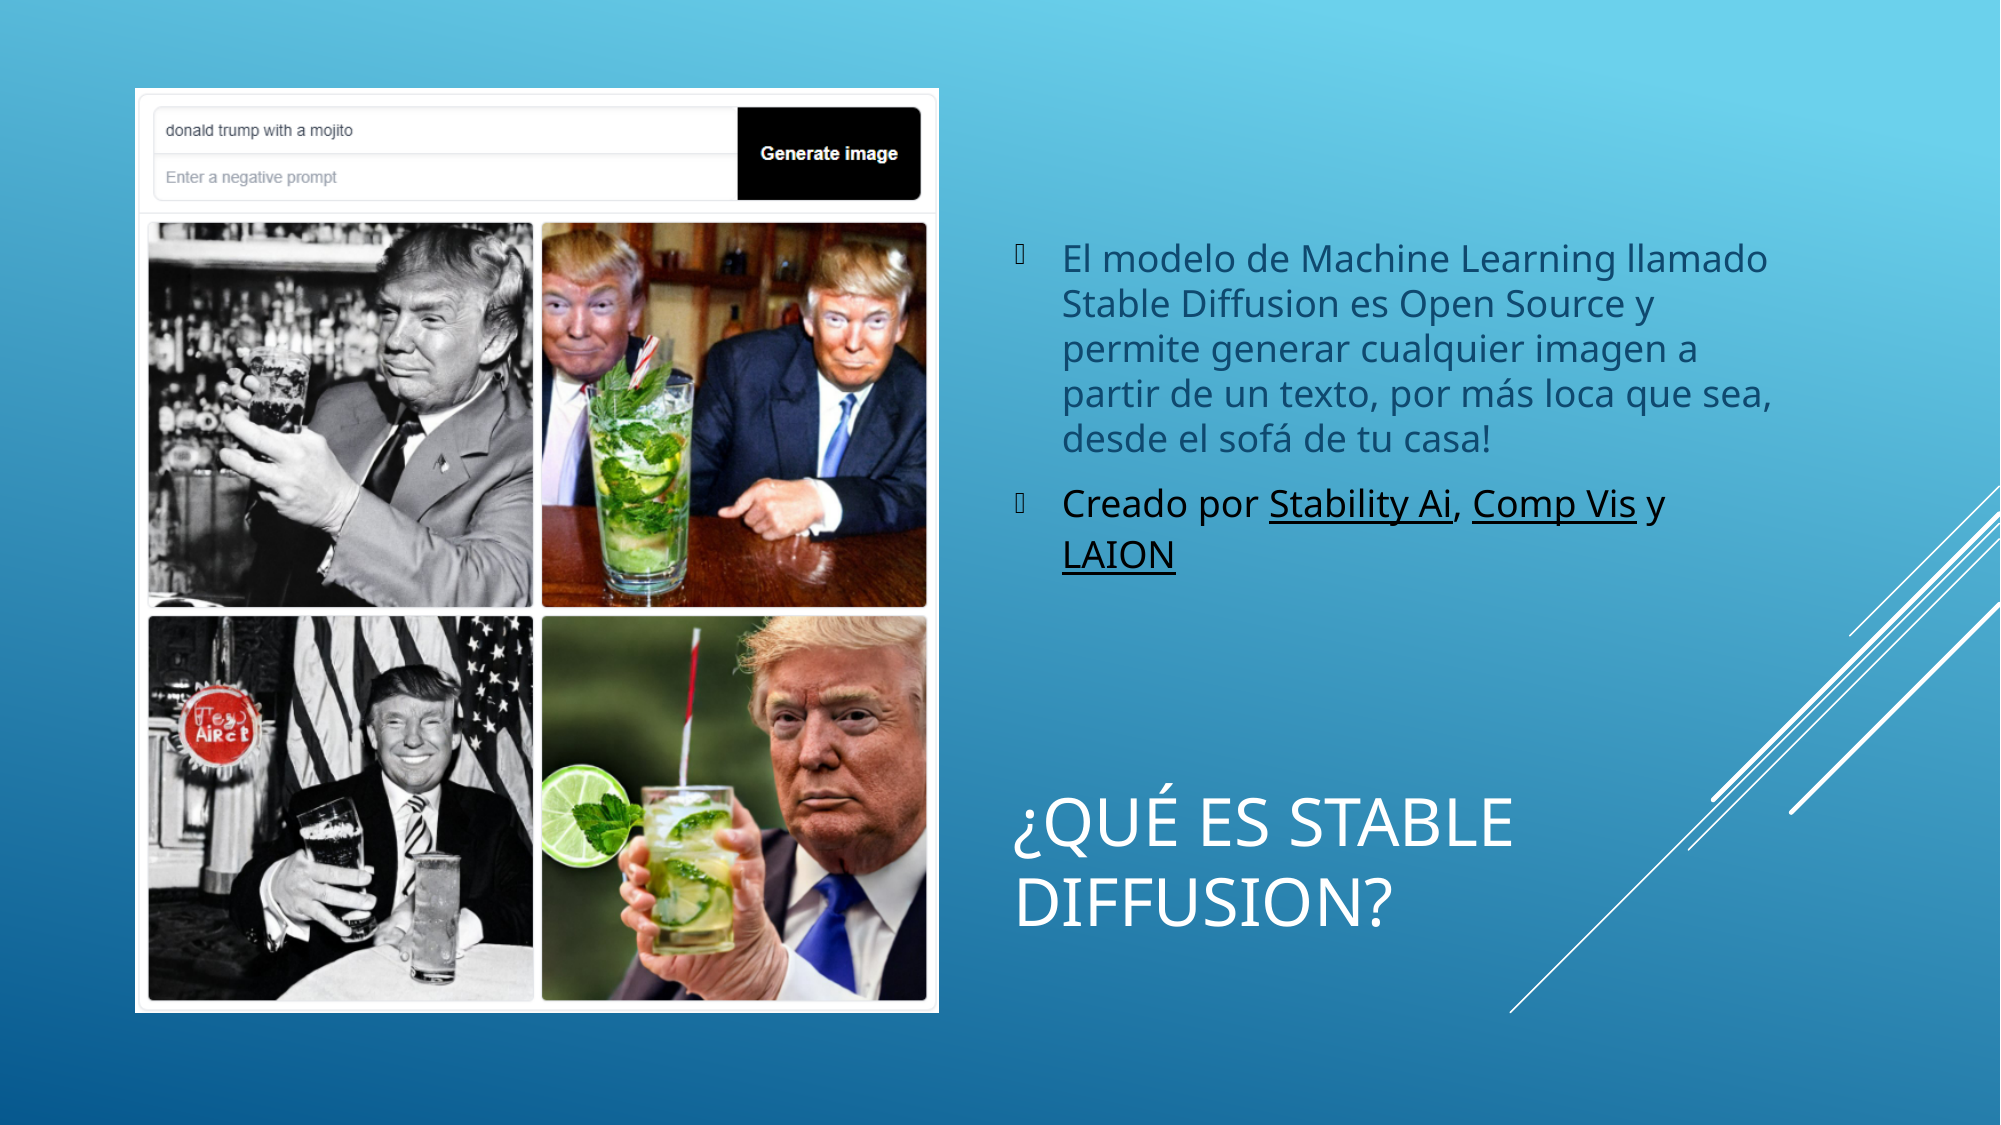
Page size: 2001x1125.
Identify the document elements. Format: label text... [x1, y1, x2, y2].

list El modelo de Machine Learning llamado Stable Diffusion es Open Source y permite generar cualquier imagen a partir de un texto, por más loca que sea, desde el sofá de tu casa! Creado por Stability Ai, Comp Vis y LAION [999, 112, 1791, 706]
text_box [0, 0, 2000, 1125]
title ¿Qué es Stable Diffusion? [998, 736, 1510, 984]
picture [135, 88, 940, 1013]
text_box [1510, 485, 2000, 1013]
